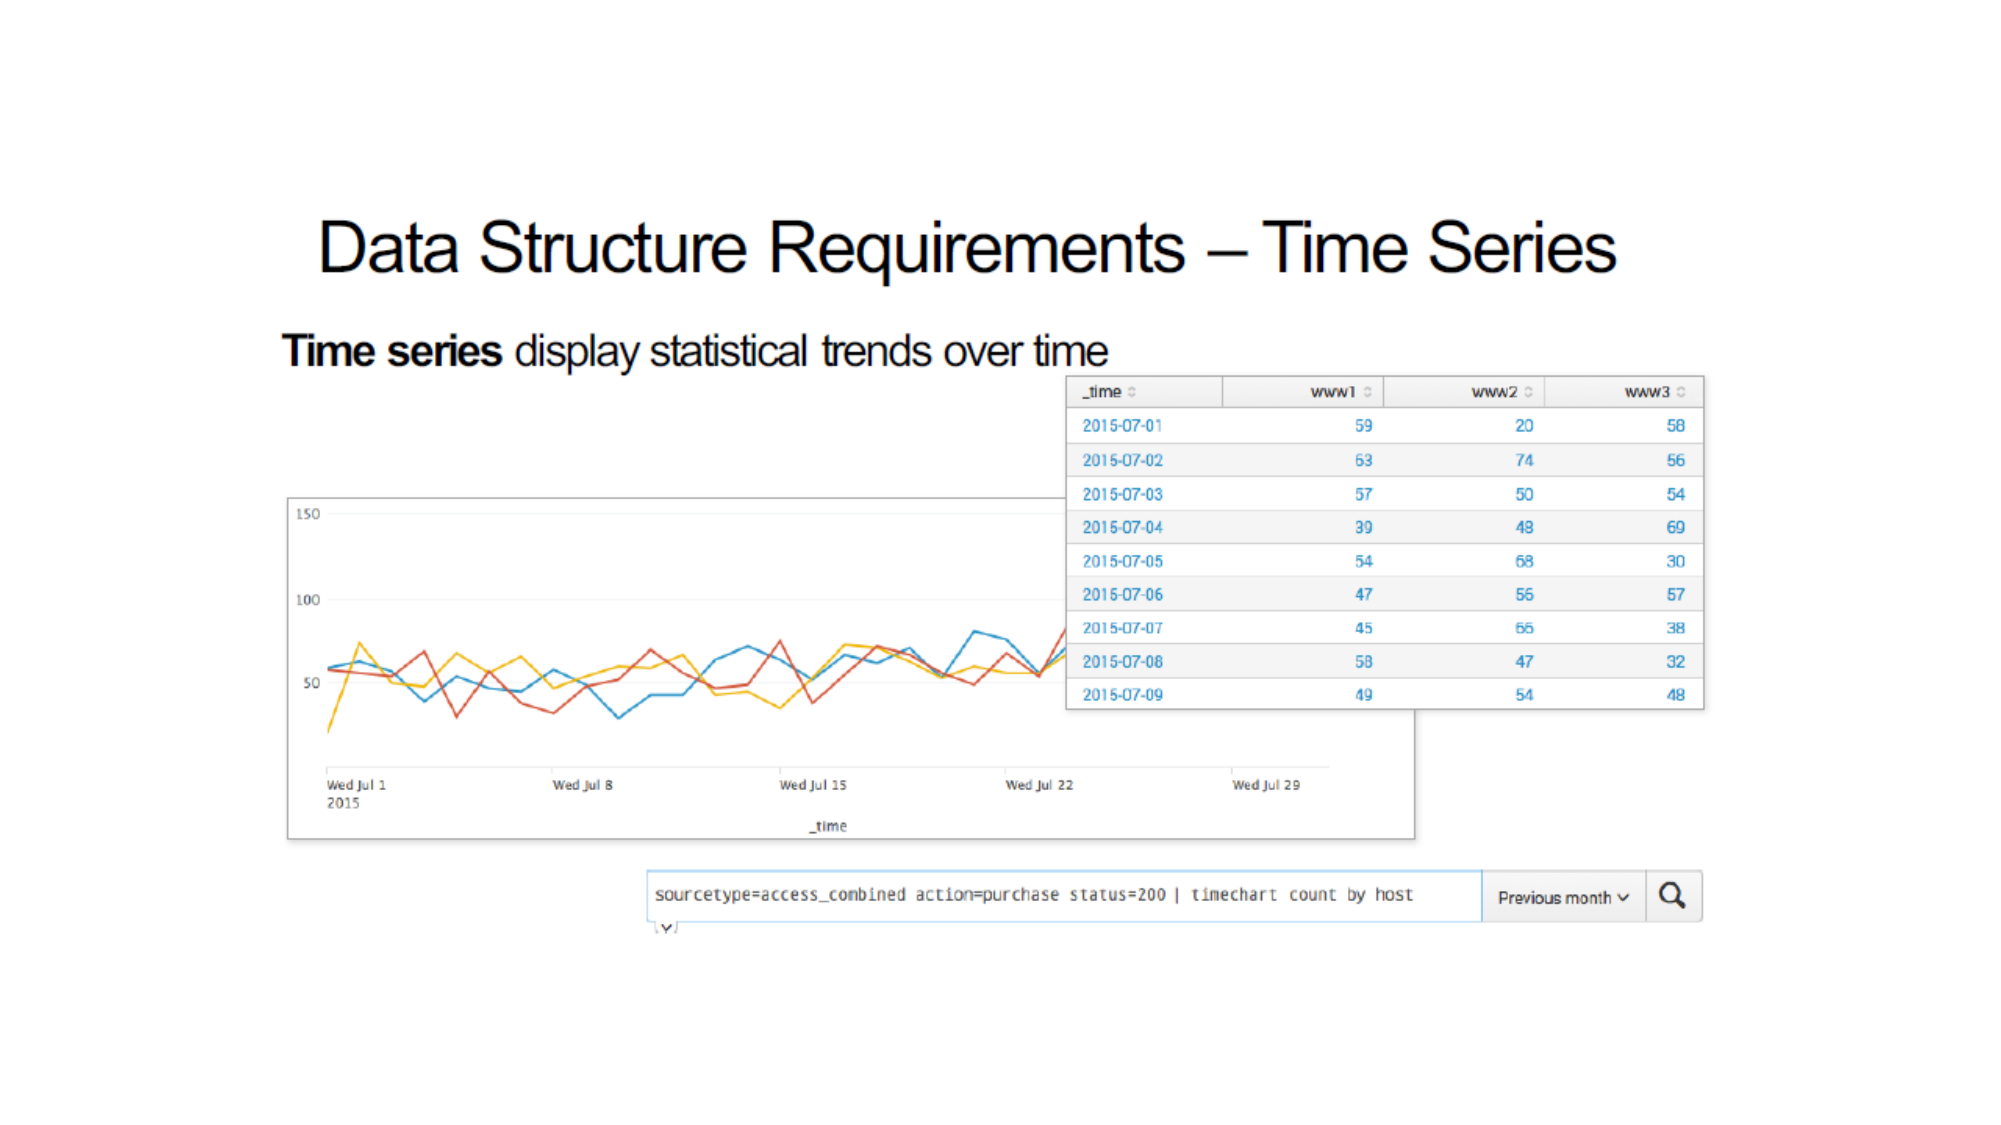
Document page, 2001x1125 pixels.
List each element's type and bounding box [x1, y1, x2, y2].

picture [270, 188, 1730, 937]
